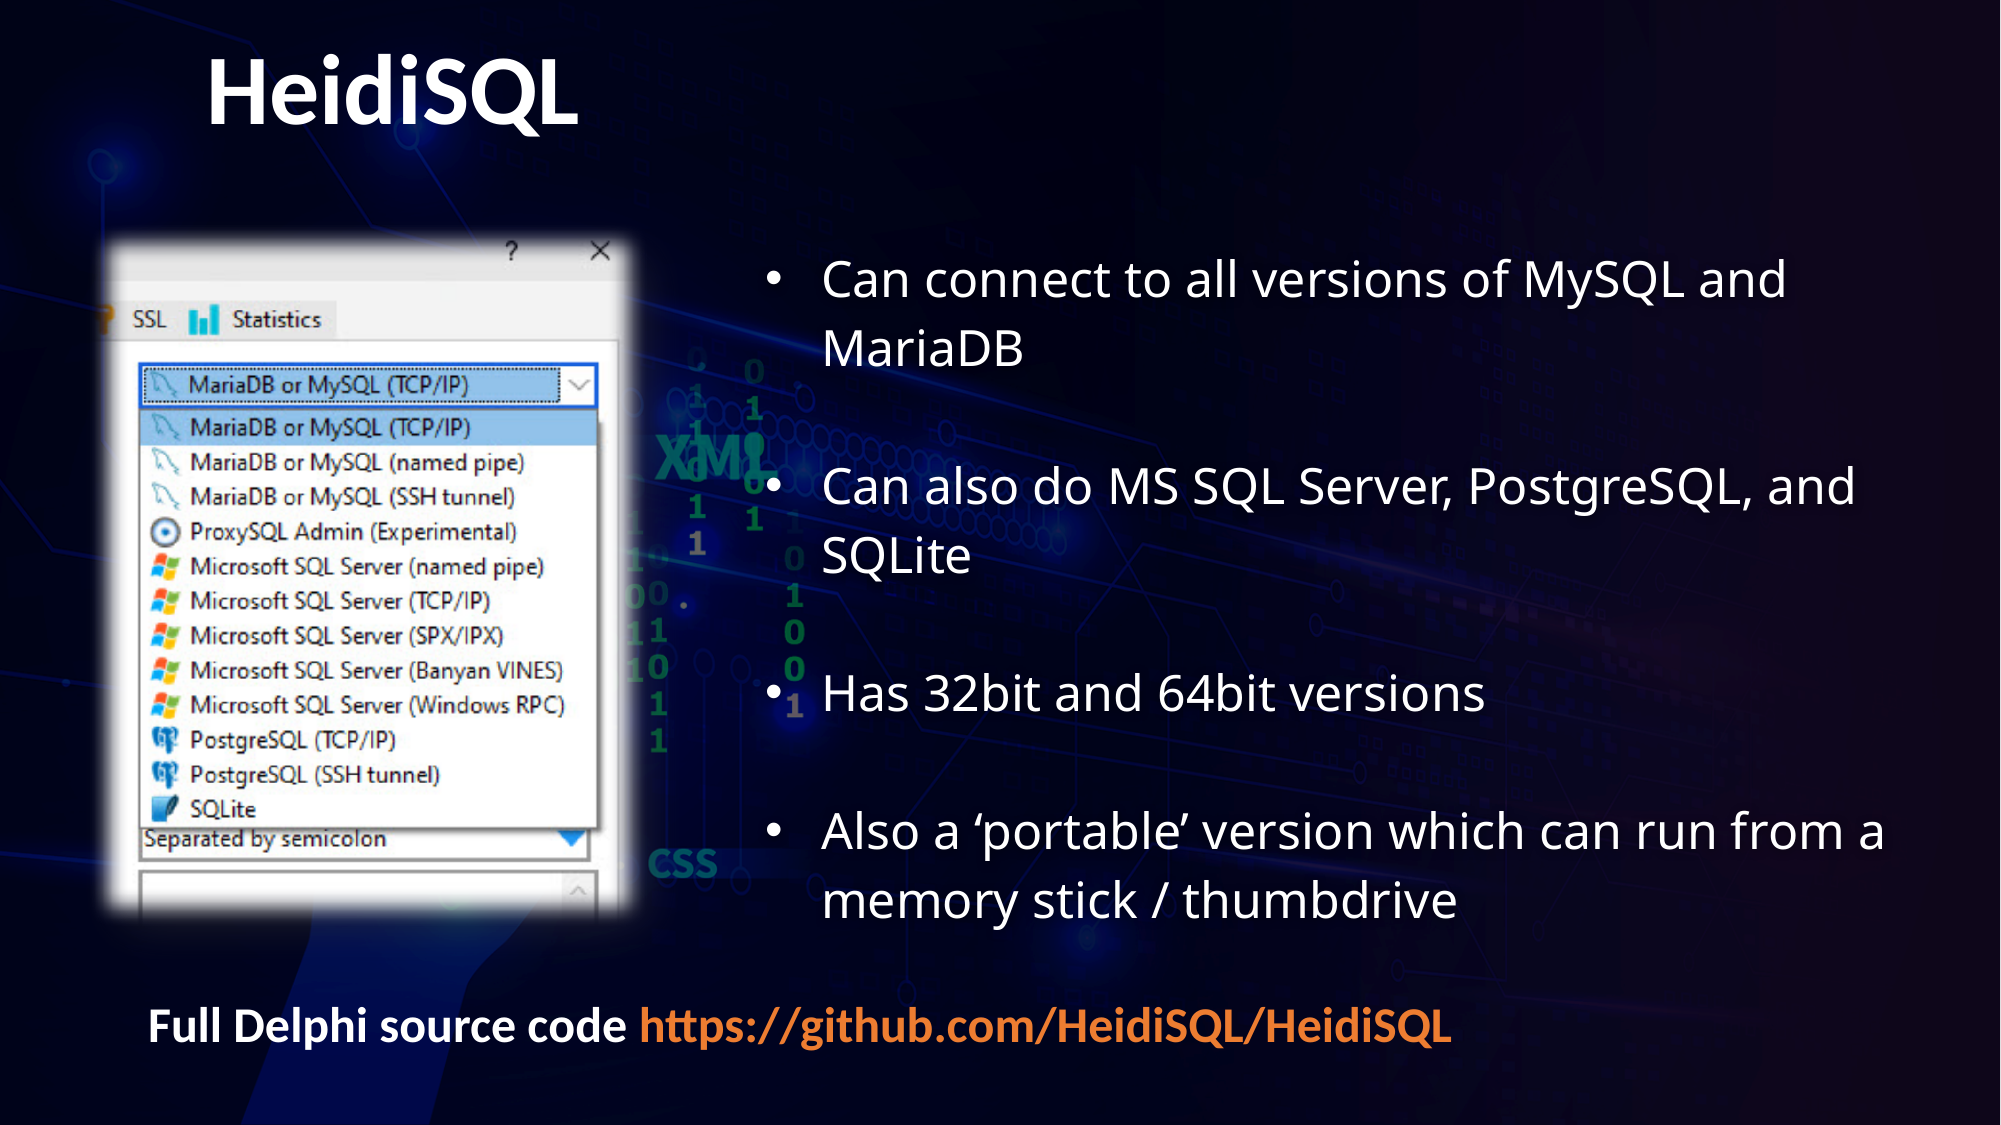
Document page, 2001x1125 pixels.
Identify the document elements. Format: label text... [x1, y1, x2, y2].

subtitle HeidiSQL [191, 30, 1963, 159]
text_box Full Delphi source code https://github.com/HeidiSQL/HeidiSQL [133, 985, 1867, 1061]
text_box Can connect to all versions of MySQL and MariaDB Can also do MS SQL Server, PostgreSQL, and SQLite Has 32bit and 64bit versions Also a ‘portable’ version which can run from a memory stick / thumbdrive [750, 223, 1927, 1013]
picture [0, 0, 2001, 1125]
